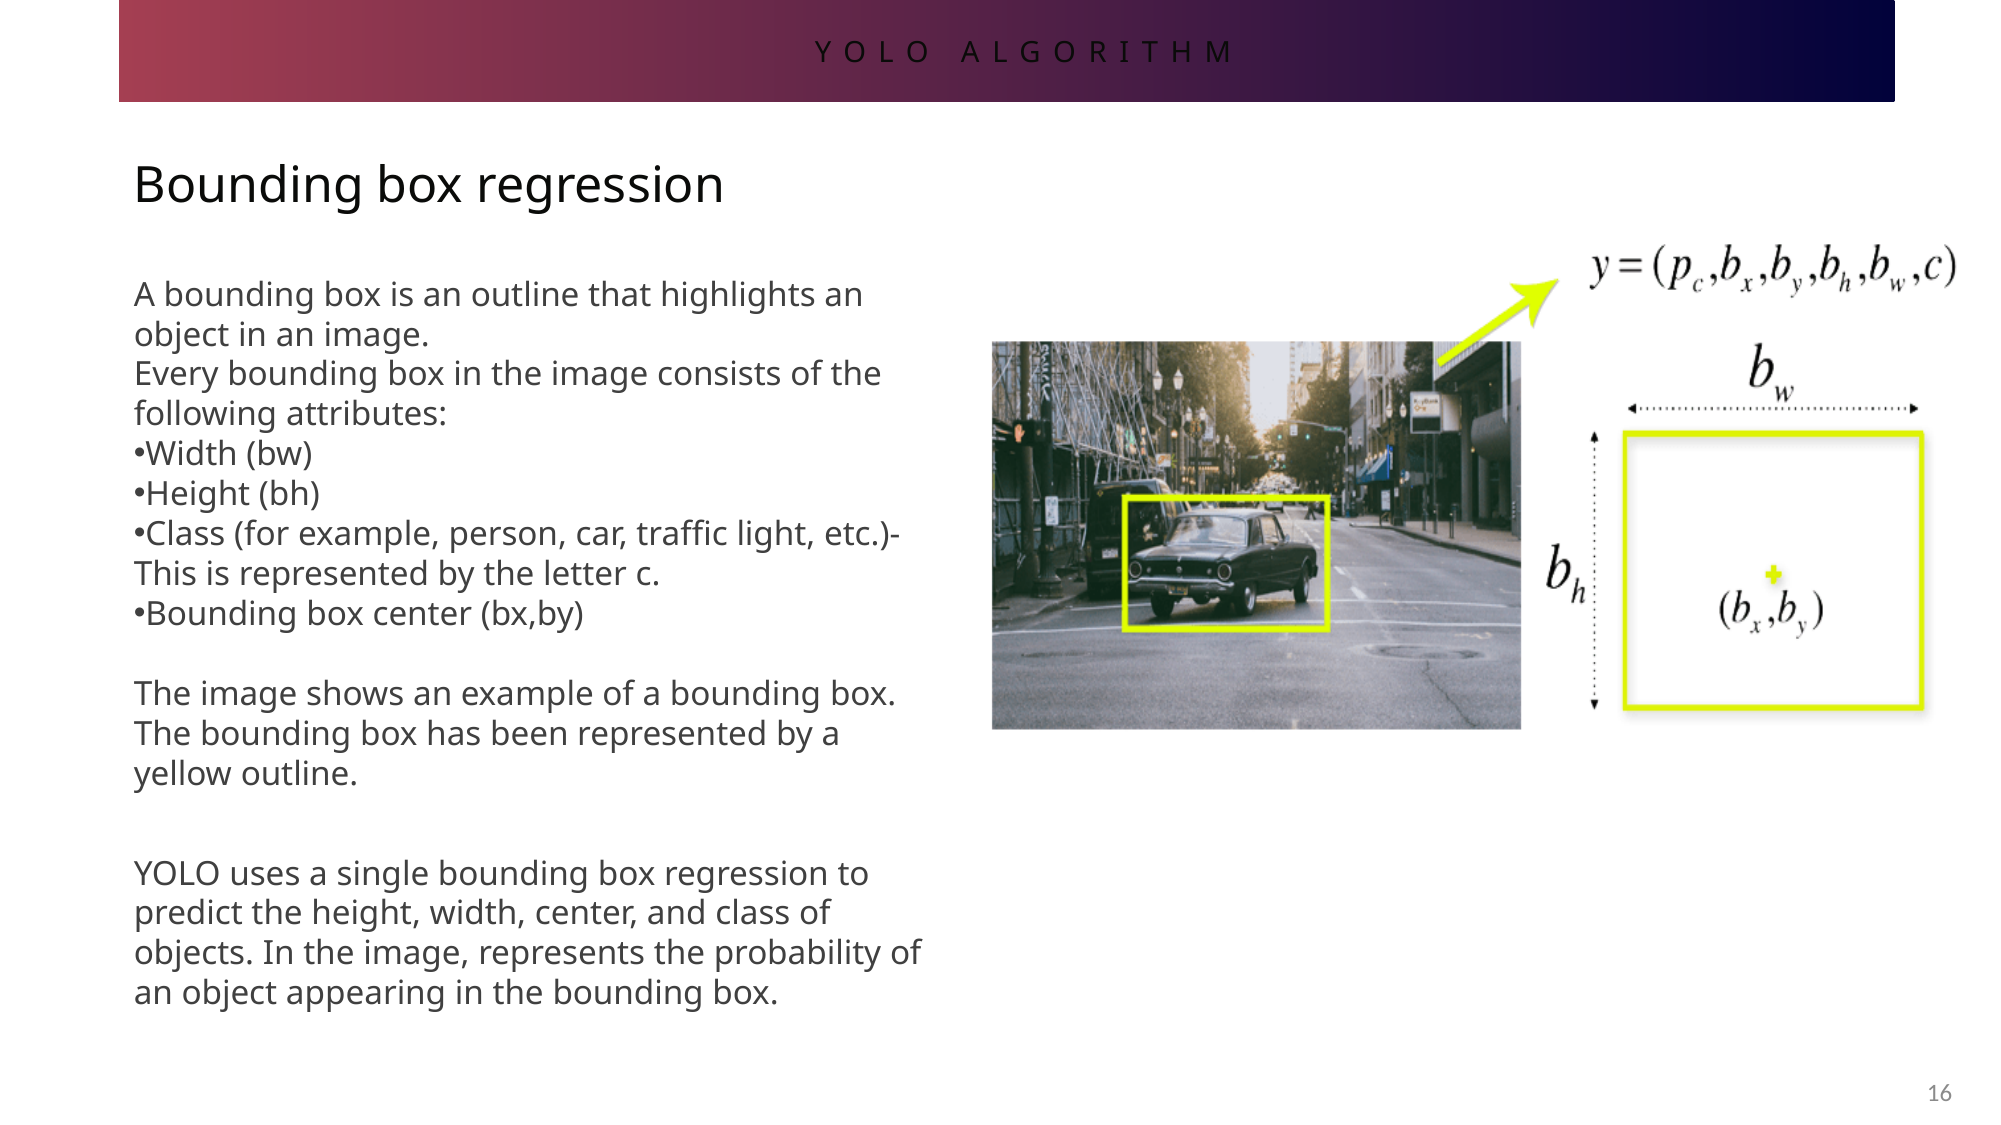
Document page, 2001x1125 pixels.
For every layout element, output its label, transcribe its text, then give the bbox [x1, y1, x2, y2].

list YOLO algorithm [119, 0, 1895, 102]
slide_number 16 [1894, 1061, 1968, 1121]
picture [938, 218, 2000, 747]
text_box Bounding box regression A bounding box is an outline that highlights an object in an image. Every bounding box in the image consists of the following attributes: Width (bw) Height (bh) Class (for example, person, car, traffic light, etc.)- This is represented by the letter c. Bounding box center (bx,by) The image shows an example of a bounding box. The bounding box has been represented by a yellow outline. YOLO uses a single bounding box regression to predict the height, width, center, and class of objects. In the image, represents the probability of an object appearing in the bounding box. [118, 145, 964, 1019]
